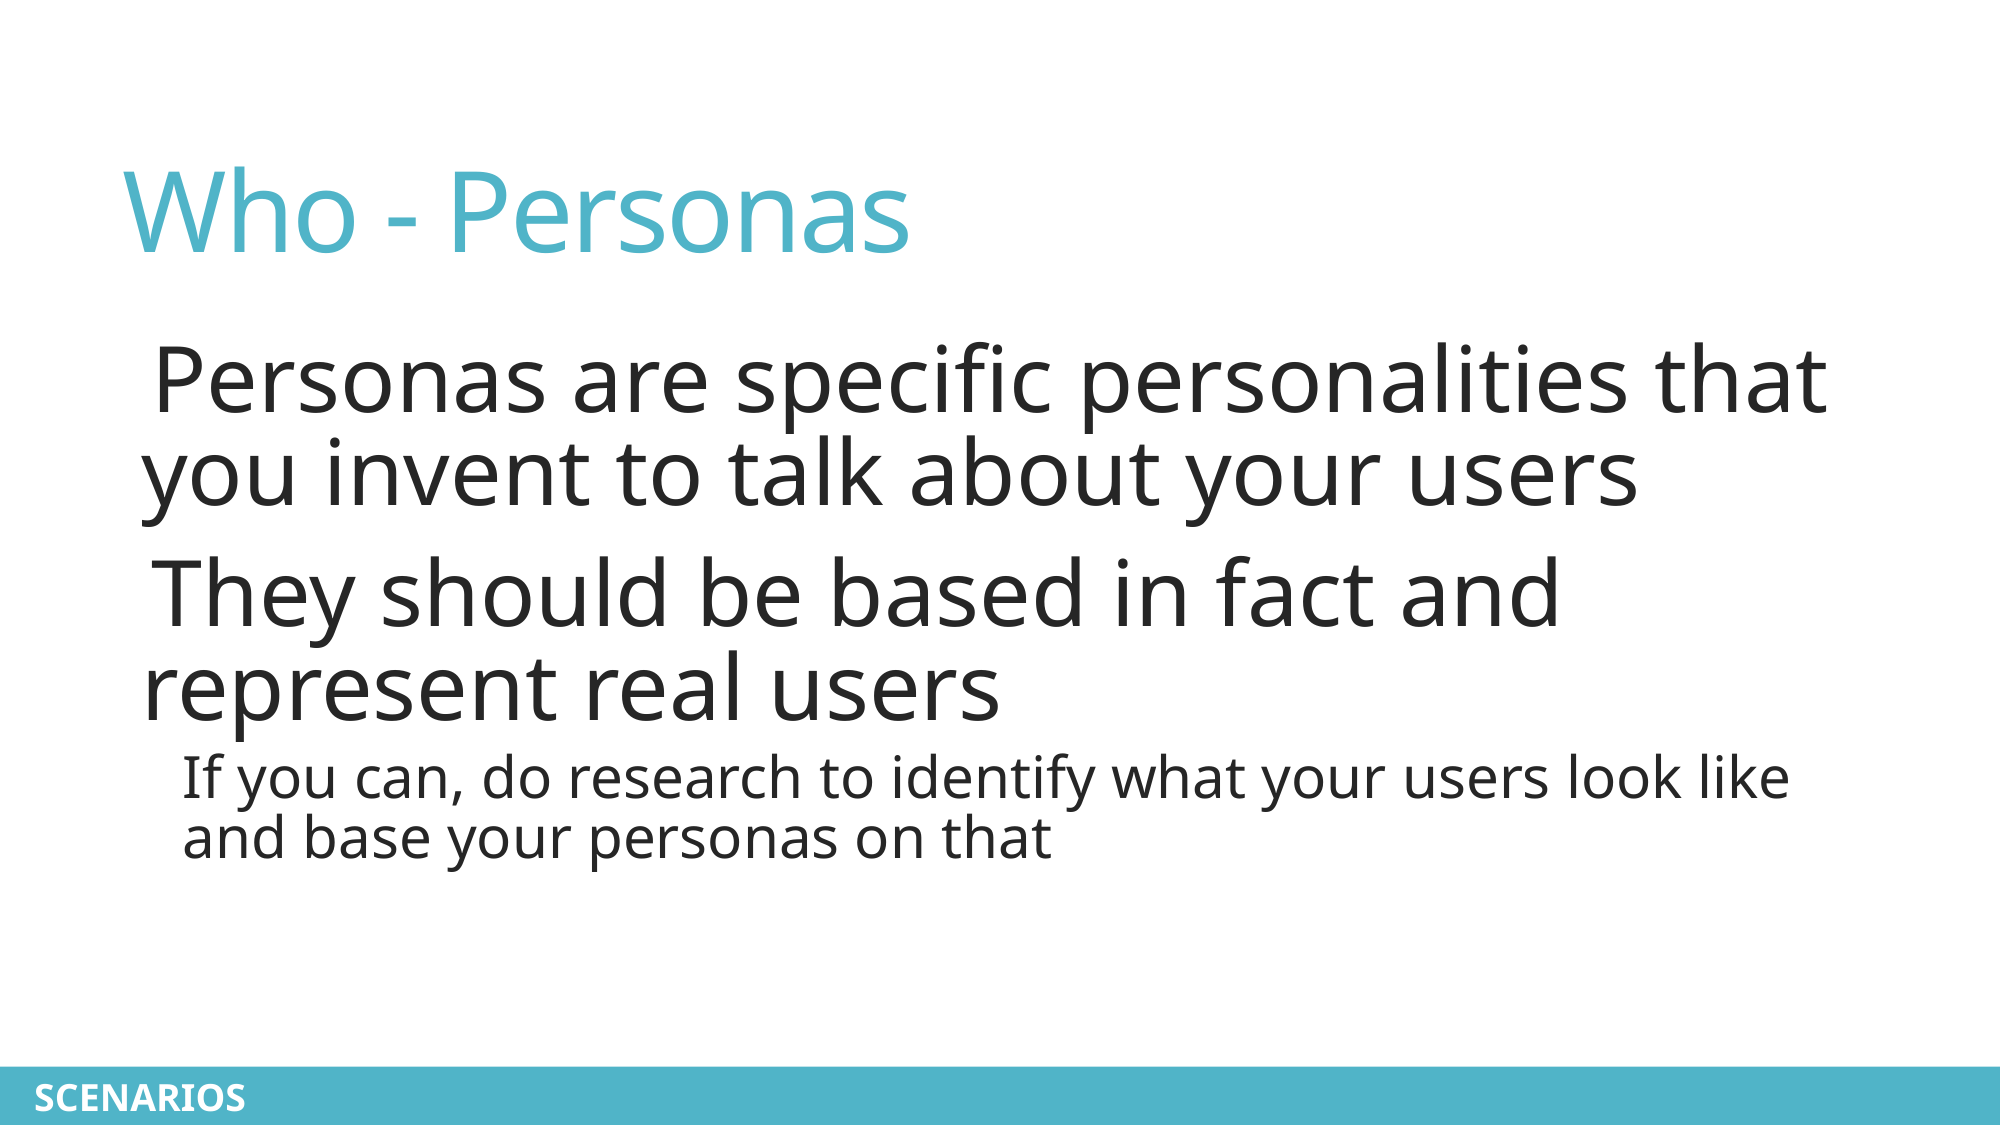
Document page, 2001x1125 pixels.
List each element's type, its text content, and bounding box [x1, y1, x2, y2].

list Personas are specific personalities that you invent to talk about your users They should be based in fact and represent real users If you can, do research to identify what your users look like and base your personas on that [111, 329, 1876, 948]
title Who - Personas [107, 81, 1875, 354]
text_box SCENARIOS [0, 1066, 2000, 1125]
